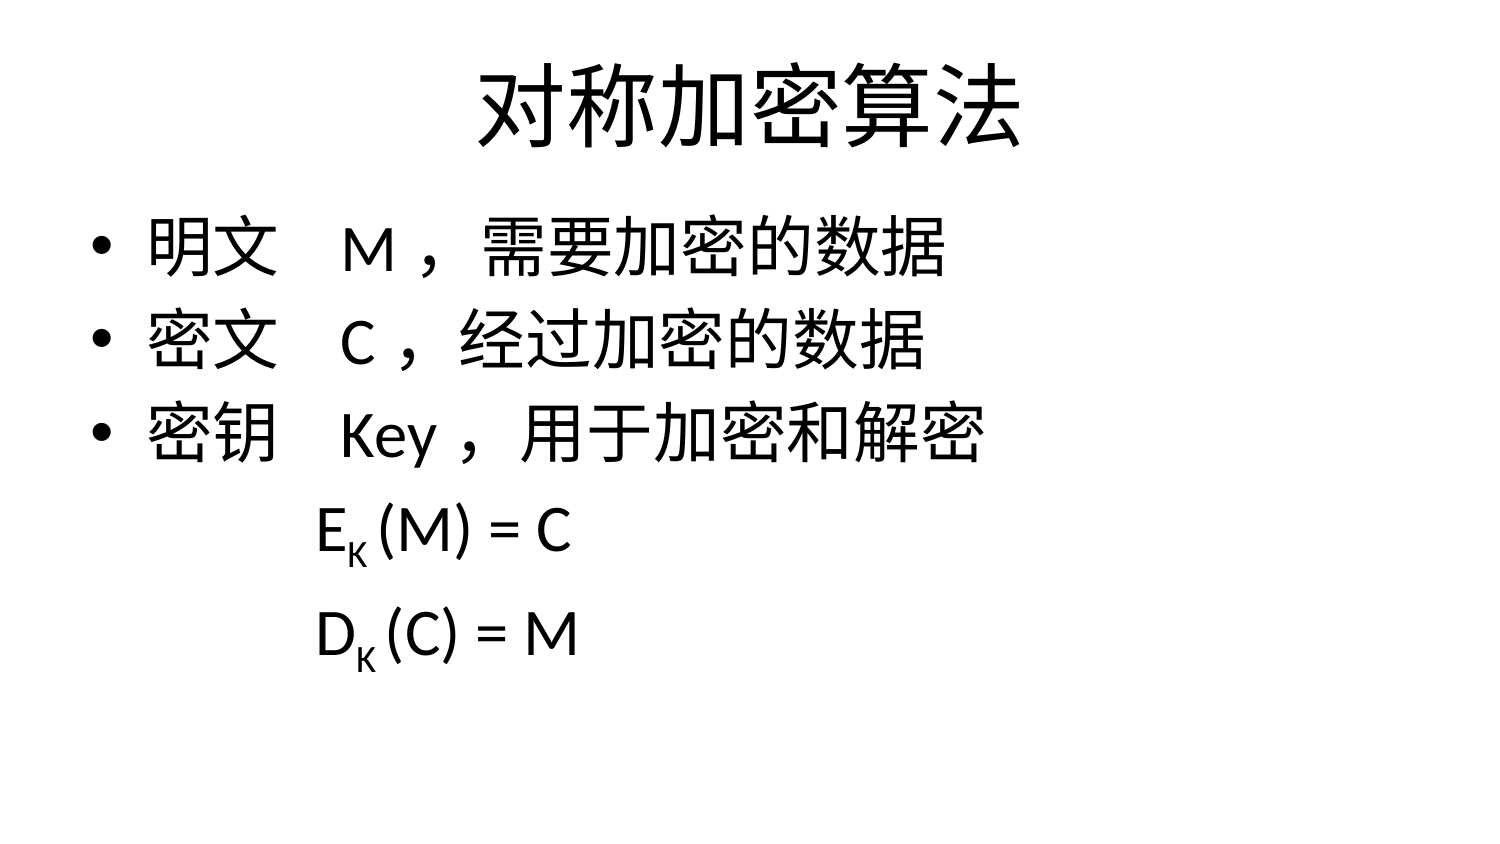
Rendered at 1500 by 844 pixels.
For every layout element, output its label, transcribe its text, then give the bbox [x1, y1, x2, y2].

title 对称加密算法 [75, 33, 1425, 175]
list 明文 M，需要加密的数据 密文 C，经过加密的数据 密钥 Key，用于加密和解密 EK (M) = C DK (C) = M [75, 196, 1425, 754]
